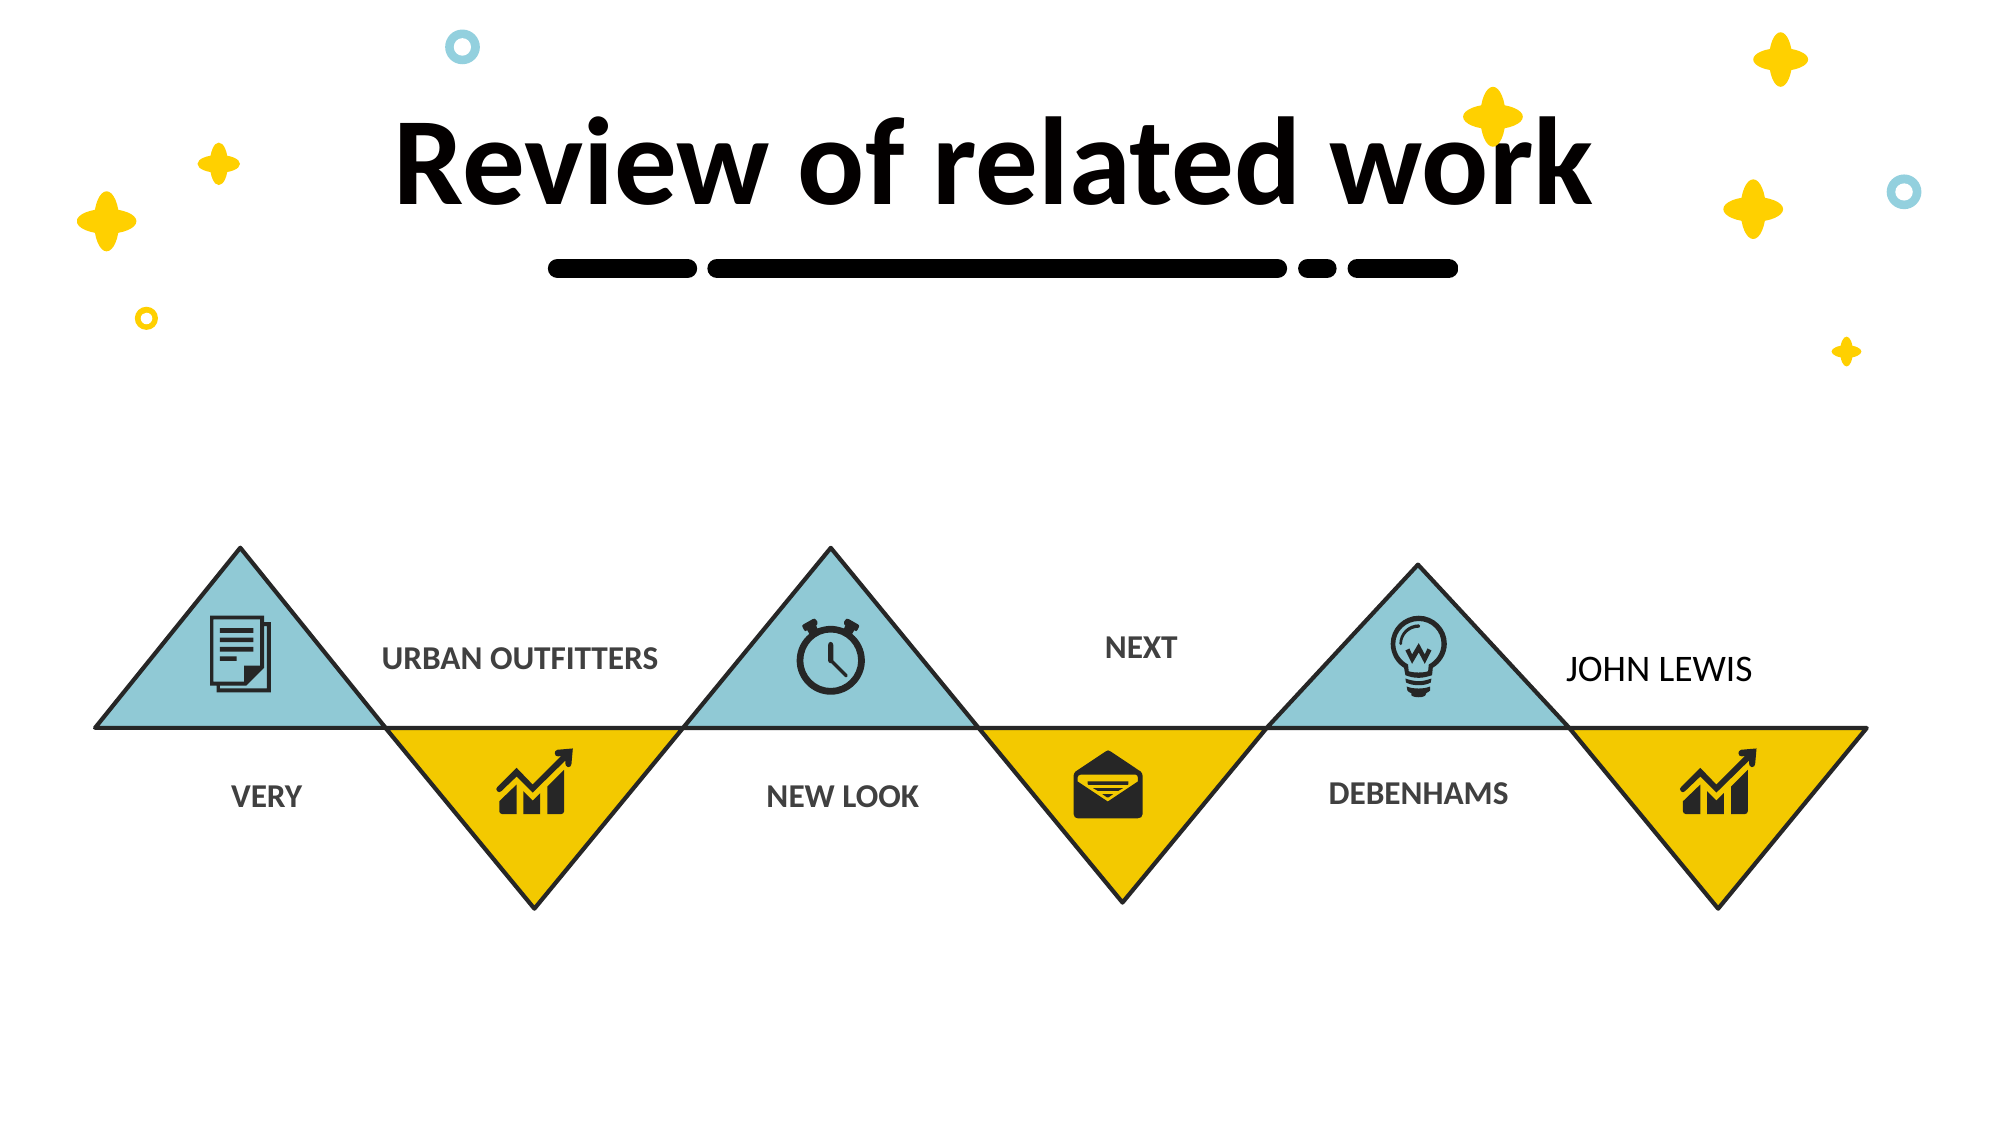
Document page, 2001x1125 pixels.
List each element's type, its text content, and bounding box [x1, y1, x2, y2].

text_box [210, 615, 271, 693]
text_box [796, 618, 865, 695]
text_box DEBENHAMS [1221, 764, 1616, 820]
text_box [1682, 784, 1701, 815]
text_box [682, 547, 978, 728]
text_box [1731, 769, 1748, 815]
text_box Review of related work [557, 71, 1538, 237]
picture [76, 29, 1458, 375]
text_box [978, 727, 1267, 903]
picture [1538, 0, 1925, 495]
text_box [1390, 615, 1447, 678]
text_box JOHN LEWIS [1551, 636, 1968, 697]
text_box NEXT [944, 618, 1339, 673]
text_box [547, 769, 565, 815]
text_box [1073, 750, 1143, 819]
text_box [1707, 791, 1724, 815]
text_box [1679, 748, 1757, 793]
text_box NEW LOOK [655, 766, 1030, 822]
text_box [95, 547, 386, 728]
text_box [496, 748, 573, 793]
text_box [499, 784, 517, 815]
text_box [1569, 728, 1867, 909]
text_box VERY [69, 766, 464, 822]
text_box [1405, 678, 1432, 686]
text_box [523, 791, 541, 815]
text_box [1406, 686, 1431, 698]
text_box [1266, 564, 1570, 728]
text_box URBAN OUTFITTERS [323, 628, 717, 684]
text_box [385, 728, 683, 909]
